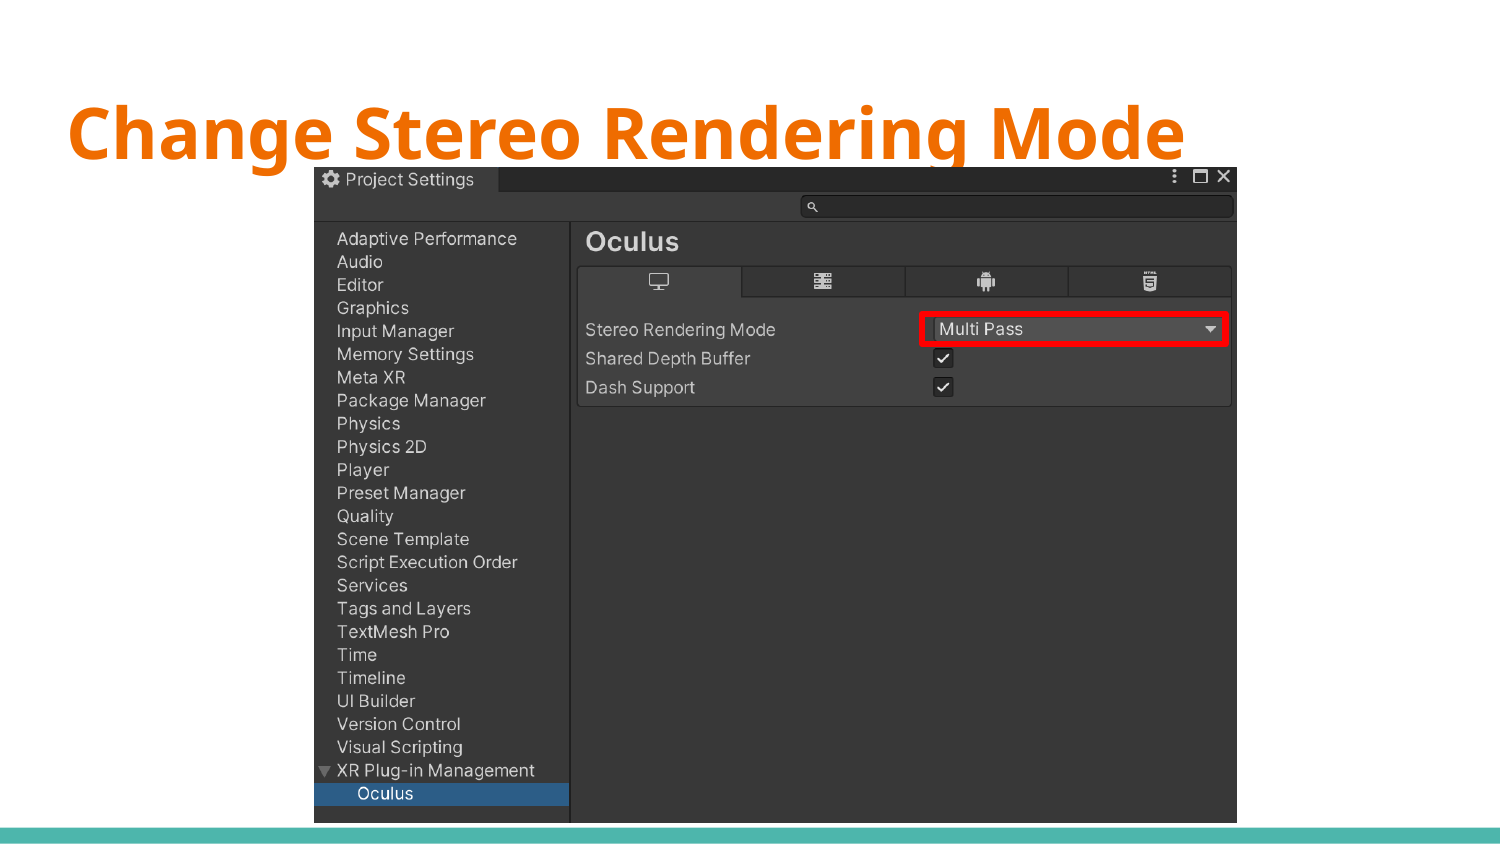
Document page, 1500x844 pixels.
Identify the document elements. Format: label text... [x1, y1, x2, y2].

picture [314, 167, 1237, 823]
title Change Stereo Rendering Mode [51, 72, 1449, 189]
